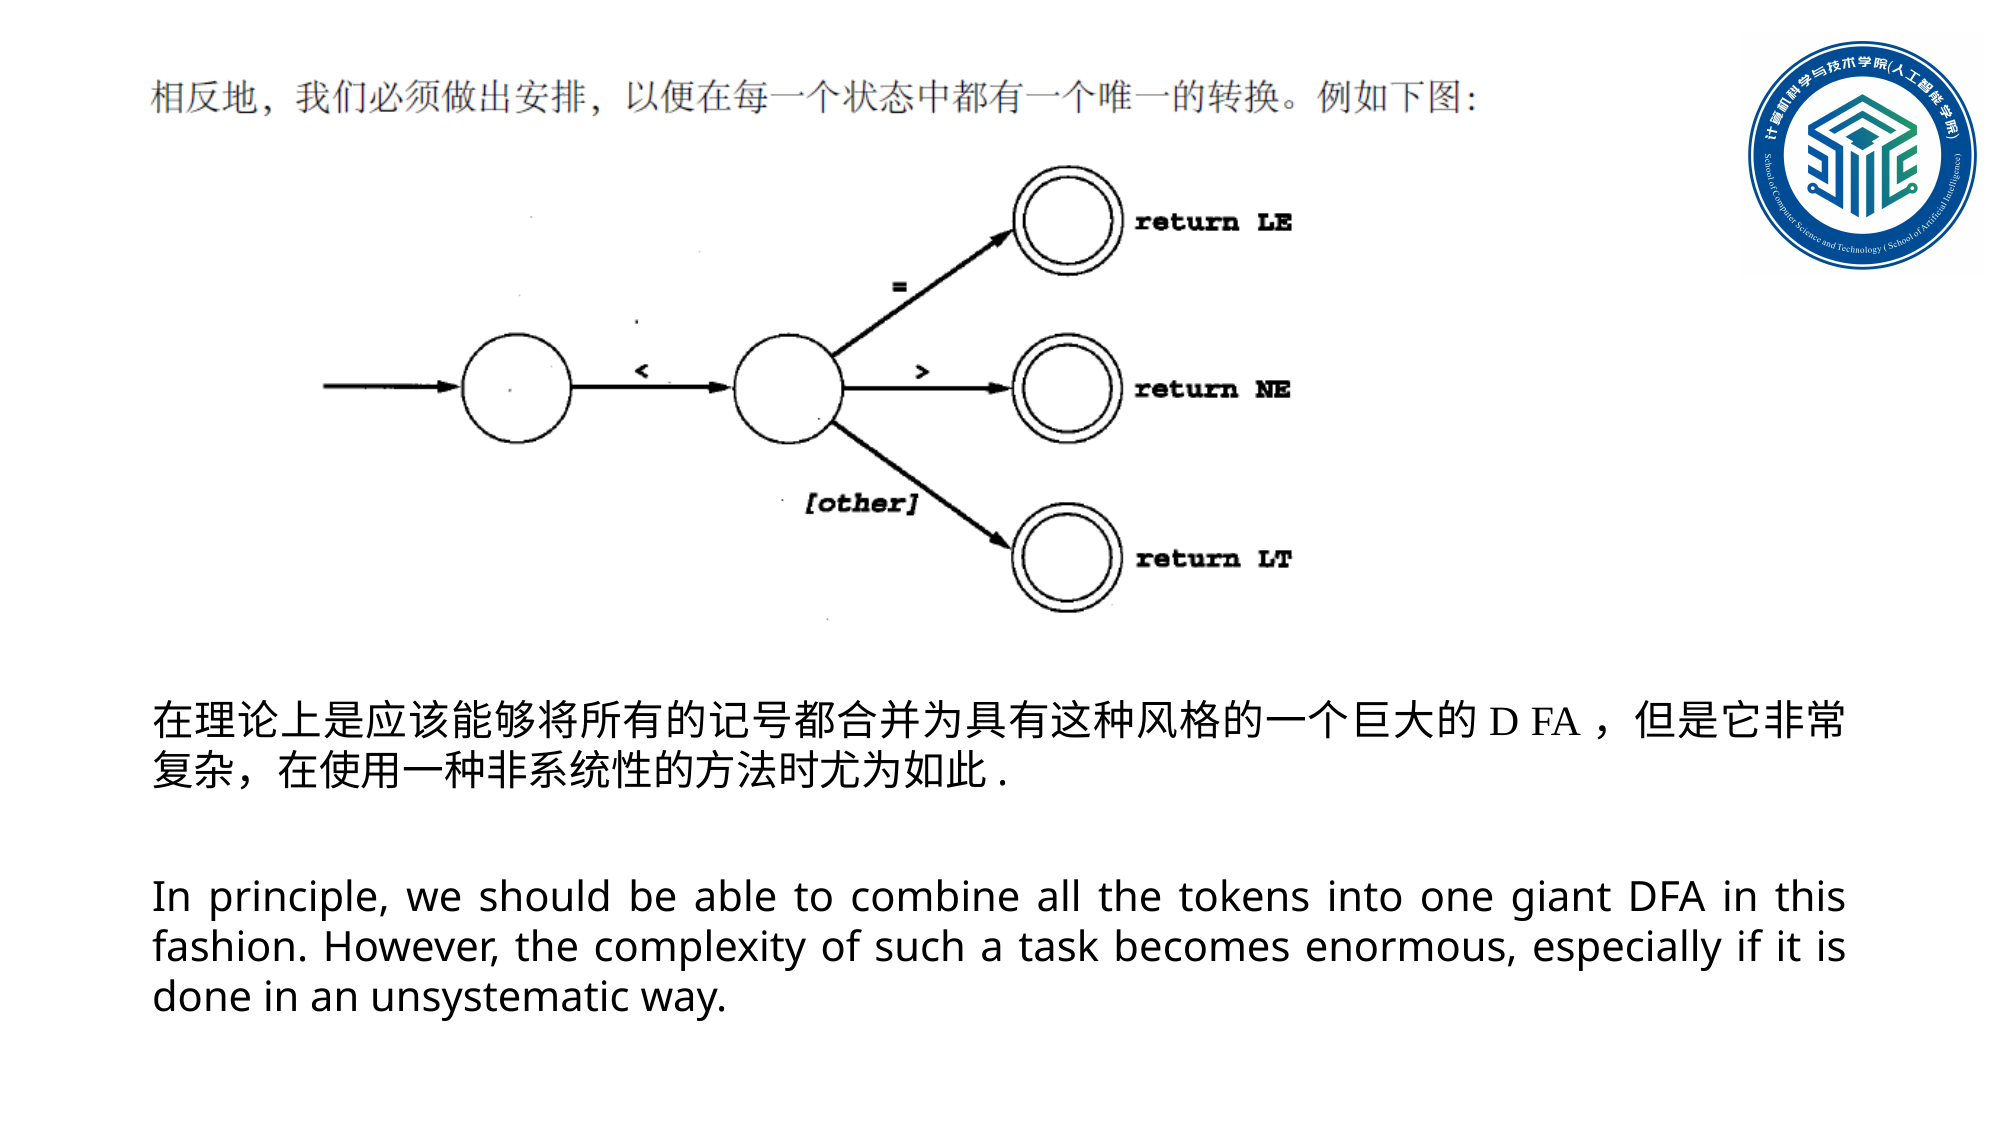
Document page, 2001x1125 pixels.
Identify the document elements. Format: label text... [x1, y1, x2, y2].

text_box In principle, we should be able to combine all the tokens into one giant DFA in this fashion. However, the complexity of such a task becomes enormous, especially if it is done in an unsystematic way. [137, 862, 1863, 1028]
picture [1740, 33, 1985, 278]
text_box 在理论上是应该能够将所有的记号都合并为具有这种风格的一个巨大的D FA，但是它非常复杂，在使用一种非系统性的方法时尤为如此. [137, 686, 1863, 801]
picture [137, 61, 1498, 626]
